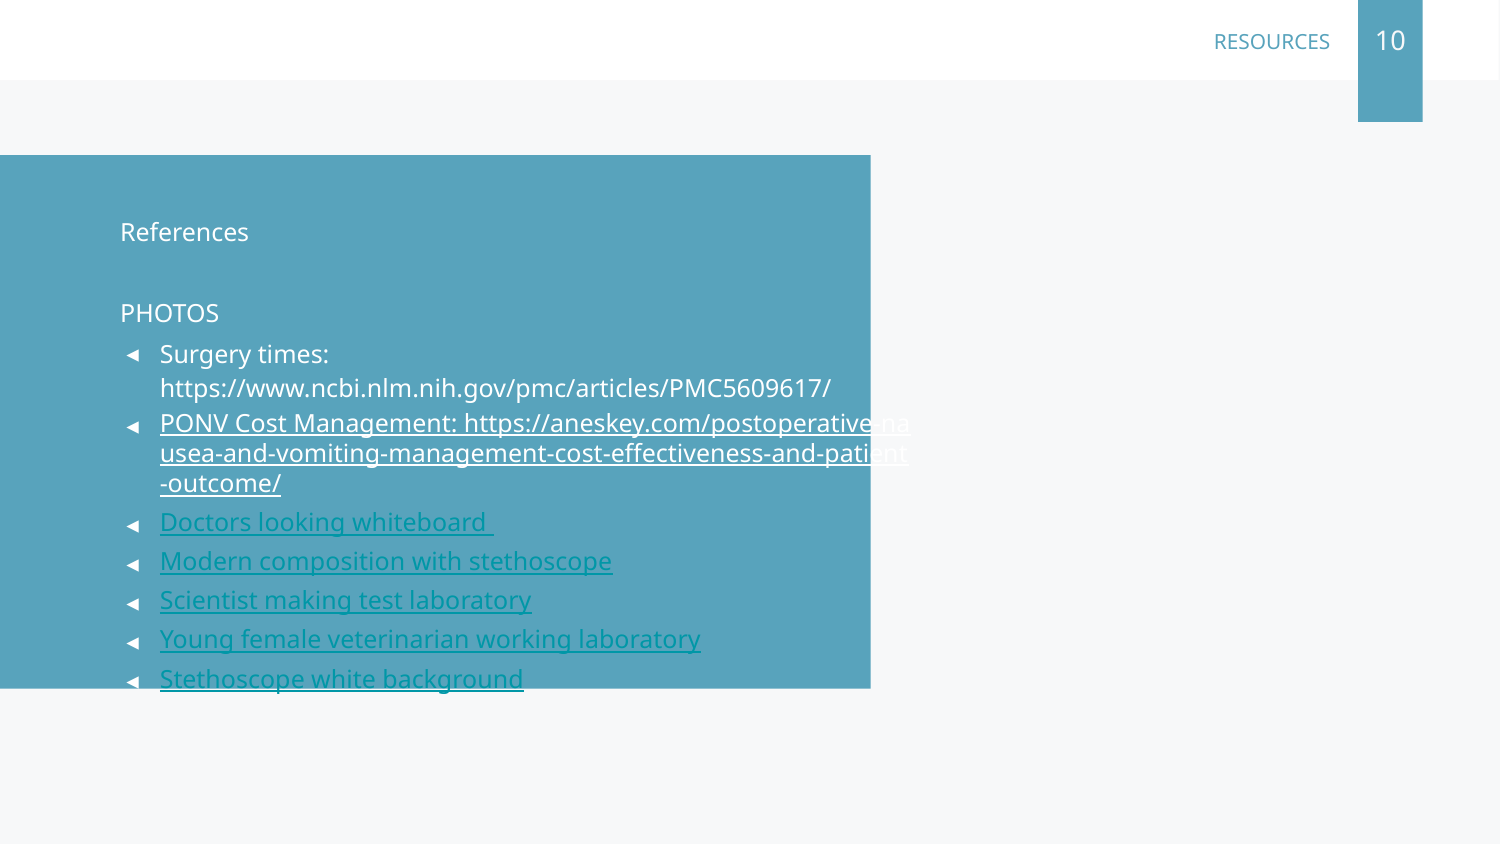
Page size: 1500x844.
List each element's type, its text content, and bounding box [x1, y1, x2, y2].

slide_number 10 [1345, 8, 1436, 74]
title RESOURCES [646, 14, 1345, 68]
list References PHOTOS Surgery times: https://www.ncbi.nlm.nih.gov/pmc/articles/PMC5609617/ PONV Cost Management: https://aneskey.com/postoperative-nausea-and-vomiting-management-cost-effectiveness-and-patient-outcome/ Doctors looking whiteboard Modern composition with stethoscope Scientist making test laboratory Young female veterinarian working laboratory Stethoscope white background [105, 325, 930, 568]
